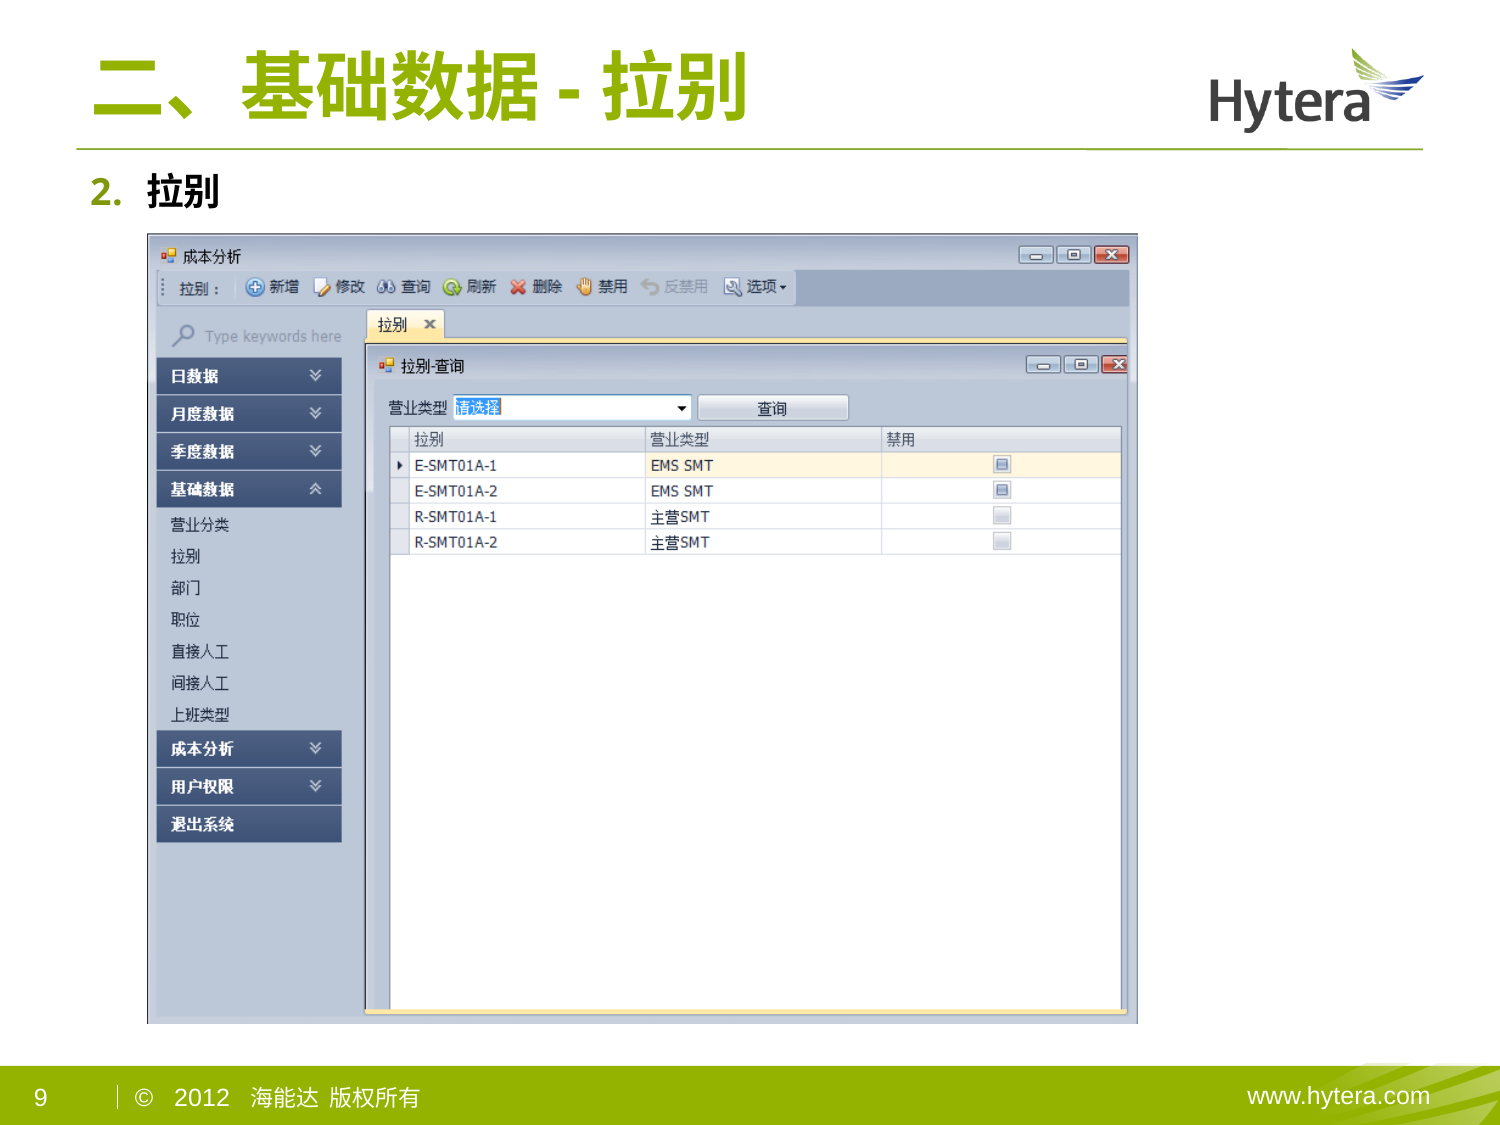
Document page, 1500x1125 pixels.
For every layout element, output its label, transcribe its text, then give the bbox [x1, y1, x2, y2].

list 拉别 [75, 160, 1425, 1059]
picture [1135, 1063, 1500, 1125]
title 二、基础数据-拉别 [75, 38, 1425, 131]
picture [147, 231, 1139, 1024]
